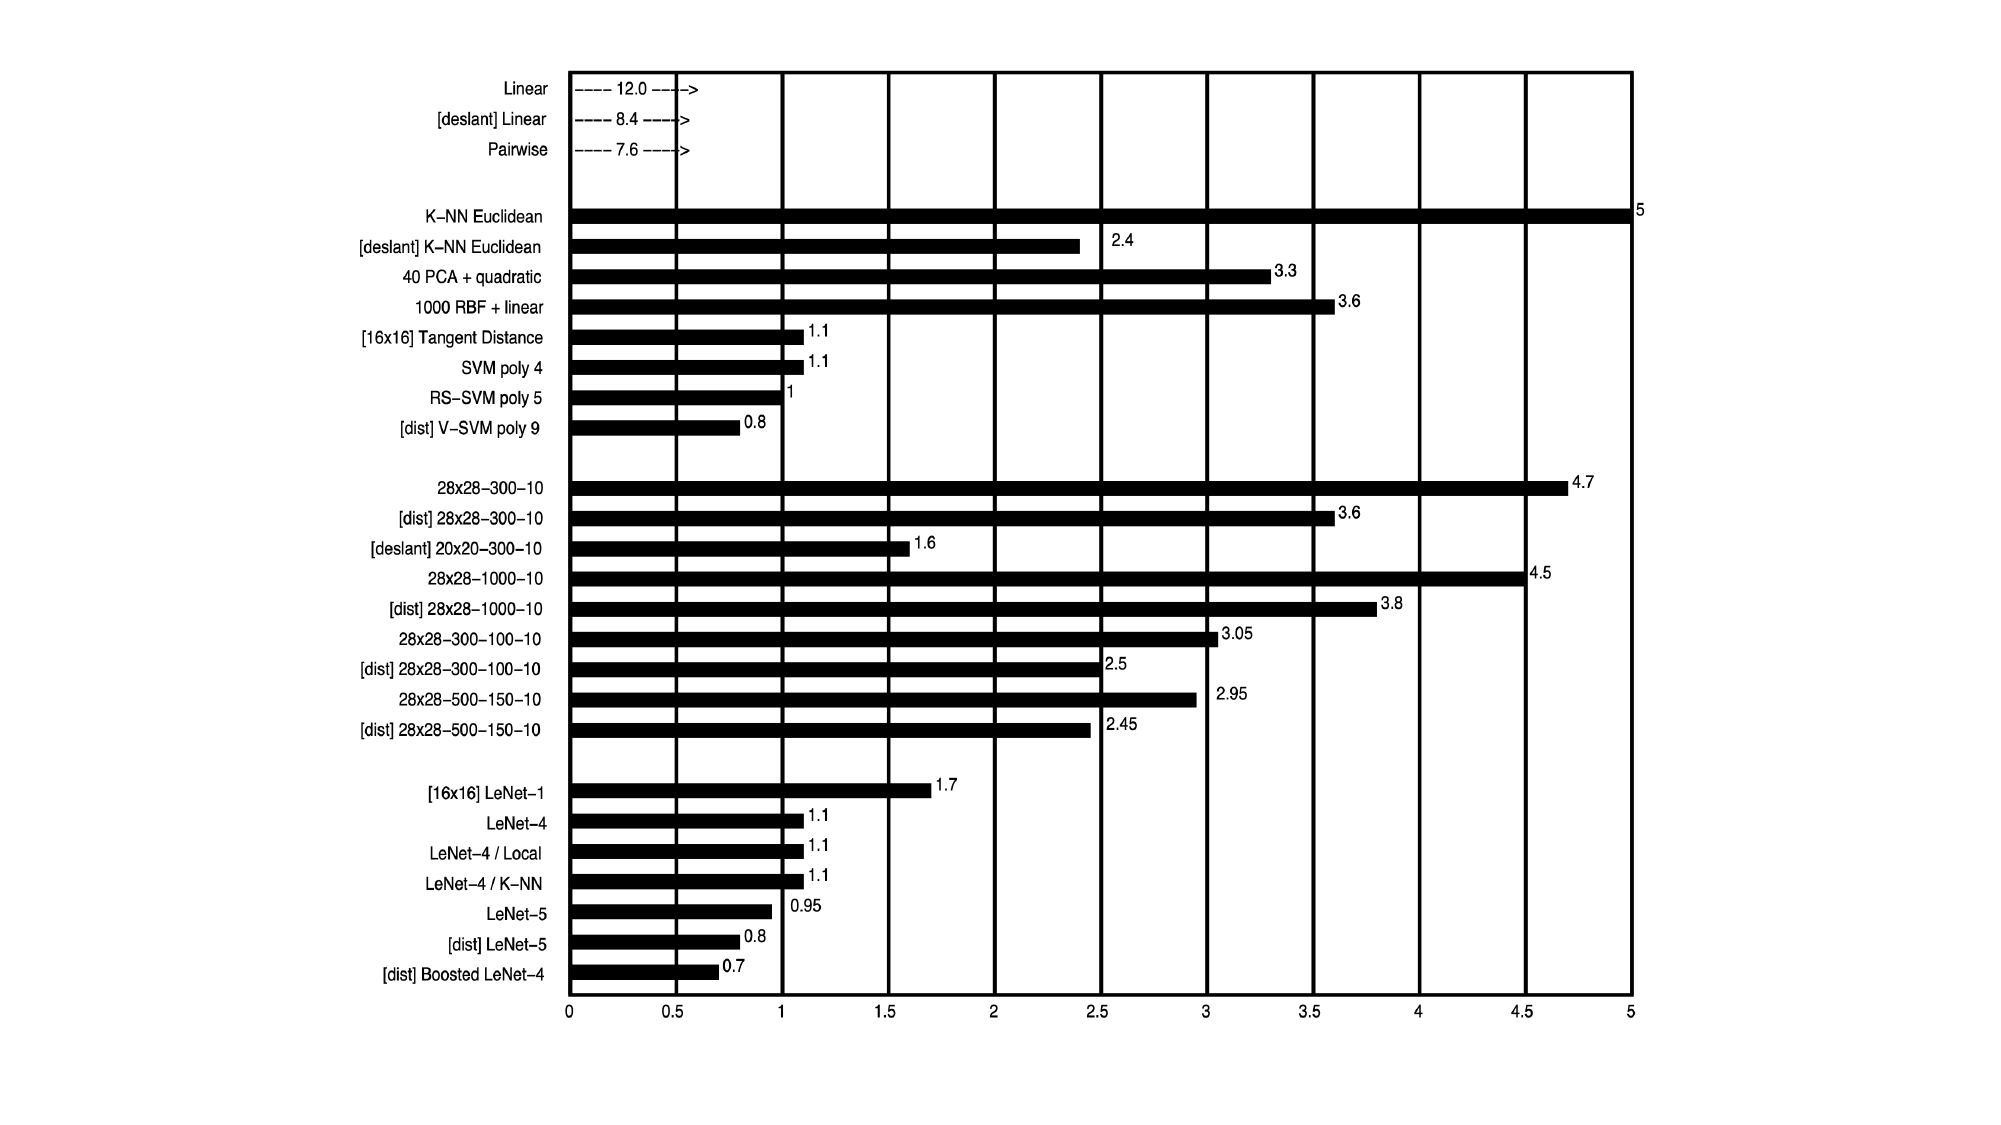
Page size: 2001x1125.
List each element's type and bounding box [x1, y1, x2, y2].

list [340, 63, 1660, 1023]
